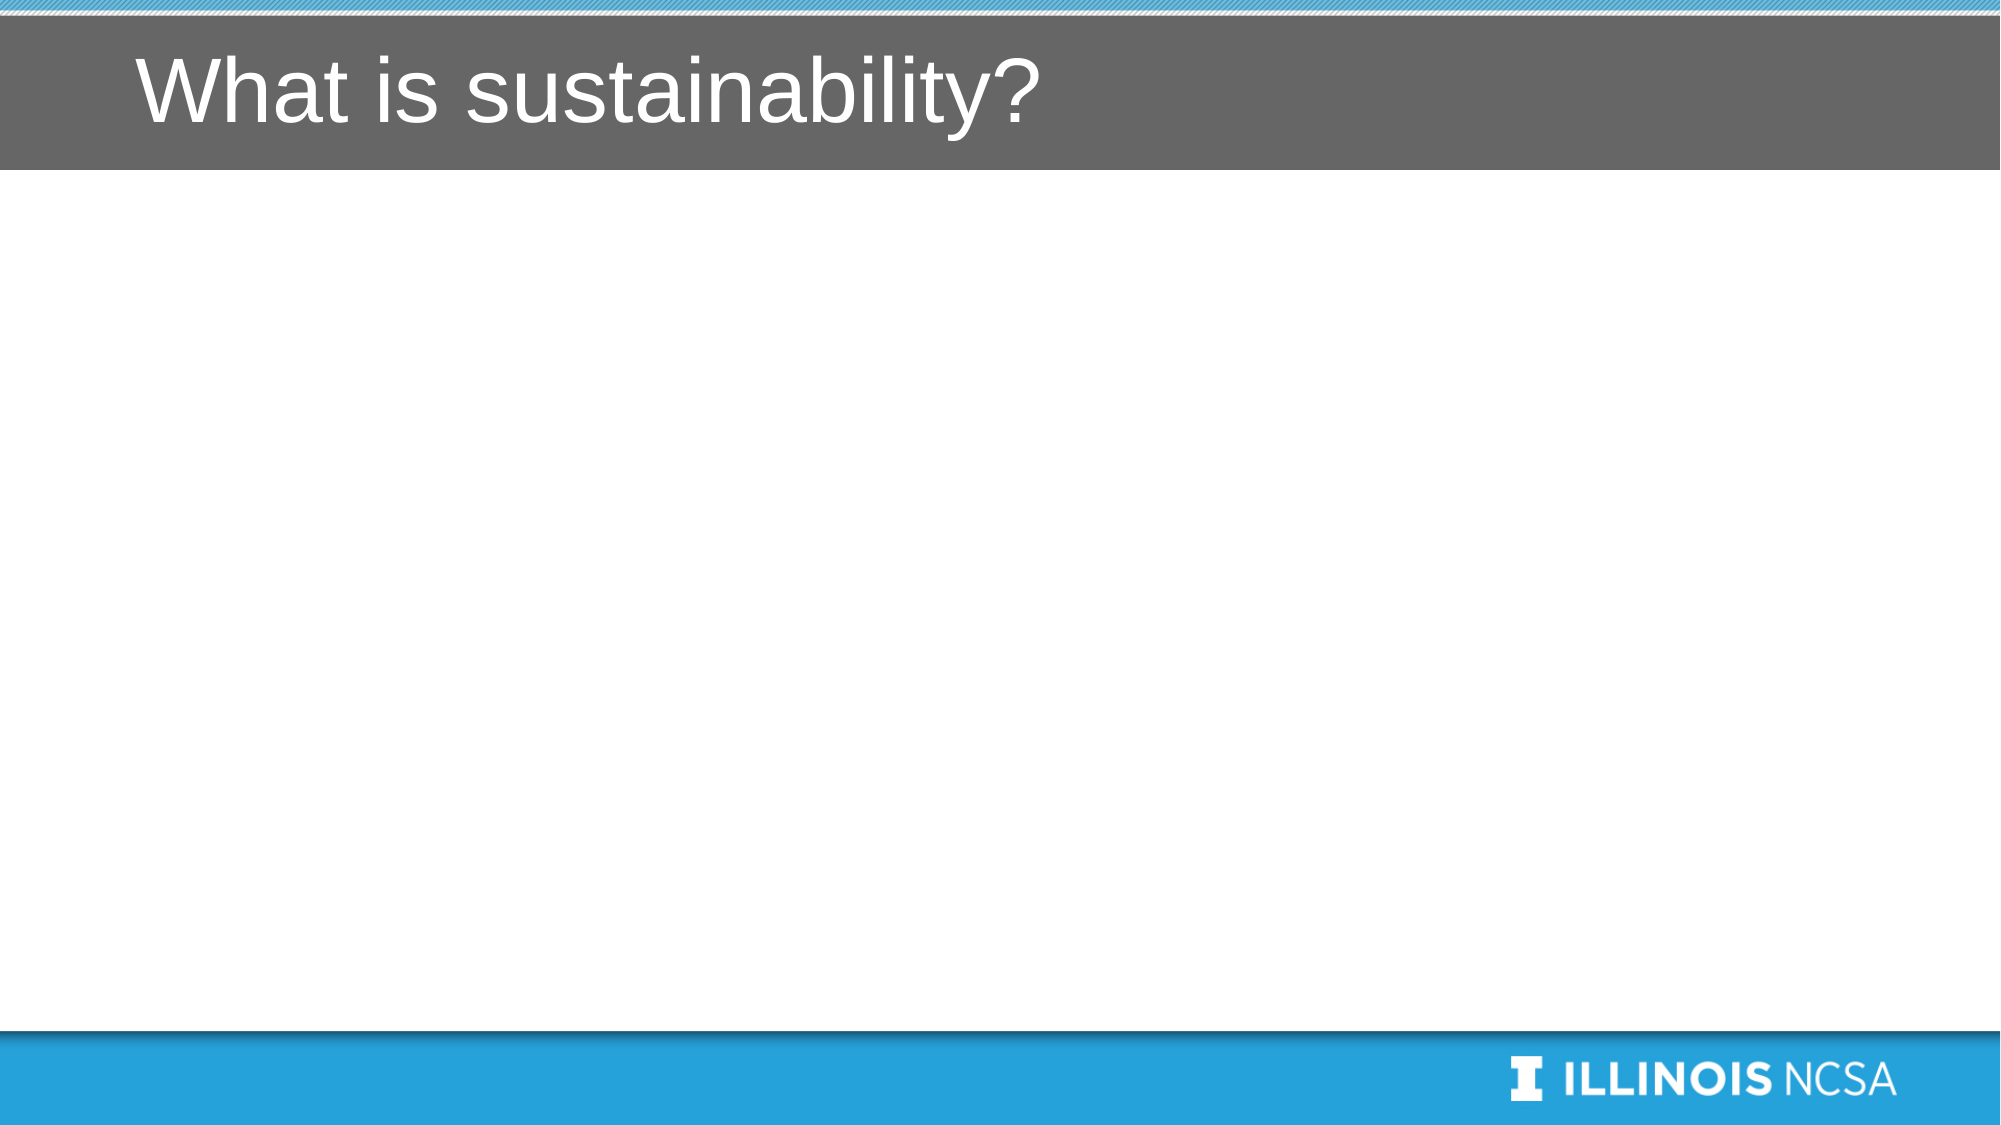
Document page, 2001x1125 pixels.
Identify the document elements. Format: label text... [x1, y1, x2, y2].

picture [0, 0, 2001, 1125]
title What is sustainability? [0, 15, 2000, 170]
